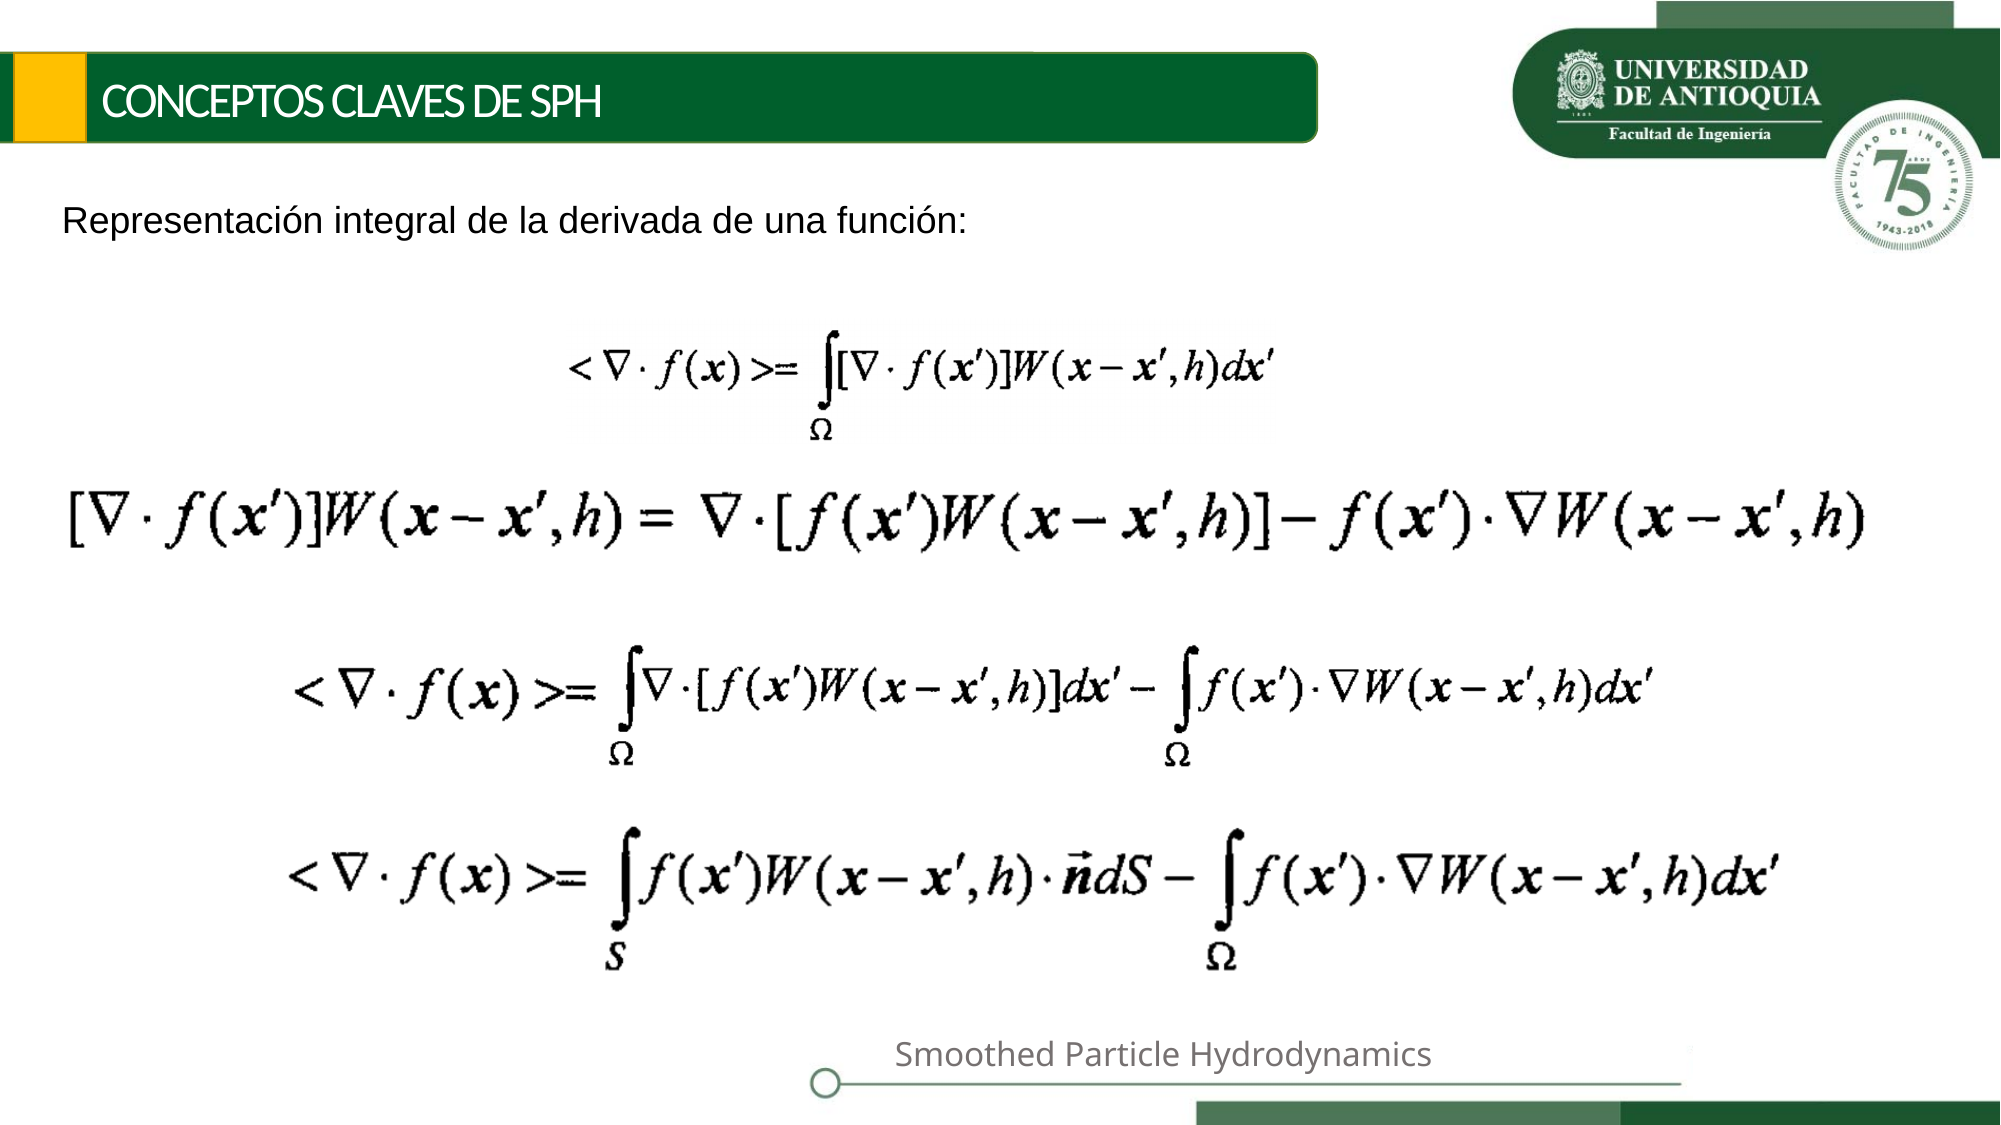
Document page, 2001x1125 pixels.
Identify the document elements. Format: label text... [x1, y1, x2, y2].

text_box [87, 52, 1315, 59]
picture [0, 0, 2001, 1125]
text_box Representación integral de la derivada de una función: [47, 188, 1004, 288]
text_box [87, 135, 1316, 143]
text_box [14, 52, 87, 143]
text_box CONCEPTOS CLAVES DE SPH [86, 59, 1646, 135]
text_box [0, 52, 14, 143]
text_box Smoothed Particle Hydrodynamics [880, 1025, 1780, 1081]
text_box [1693, 765, 2000, 1098]
